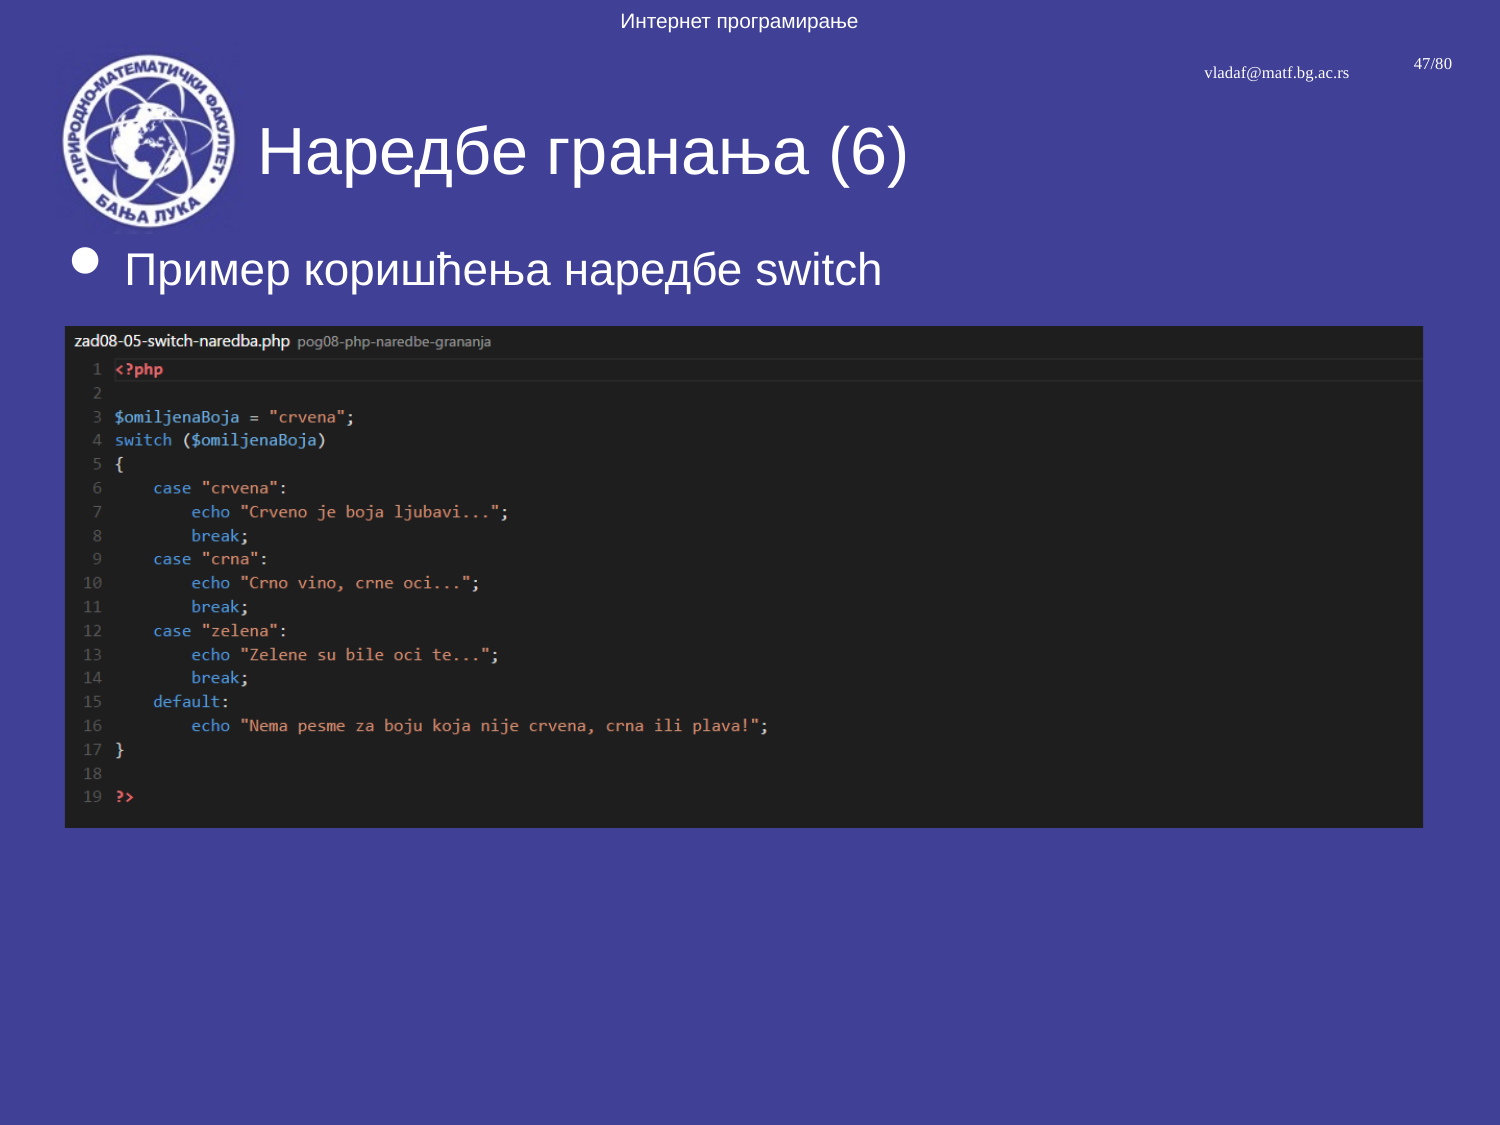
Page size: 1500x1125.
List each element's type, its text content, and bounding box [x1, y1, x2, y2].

picture [64, 326, 1424, 828]
picture [55, 42, 243, 231]
list Пример коришћења наредбе switch [53, 231, 1483, 588]
title Наредбе гранања (6) [242, 54, 1388, 231]
